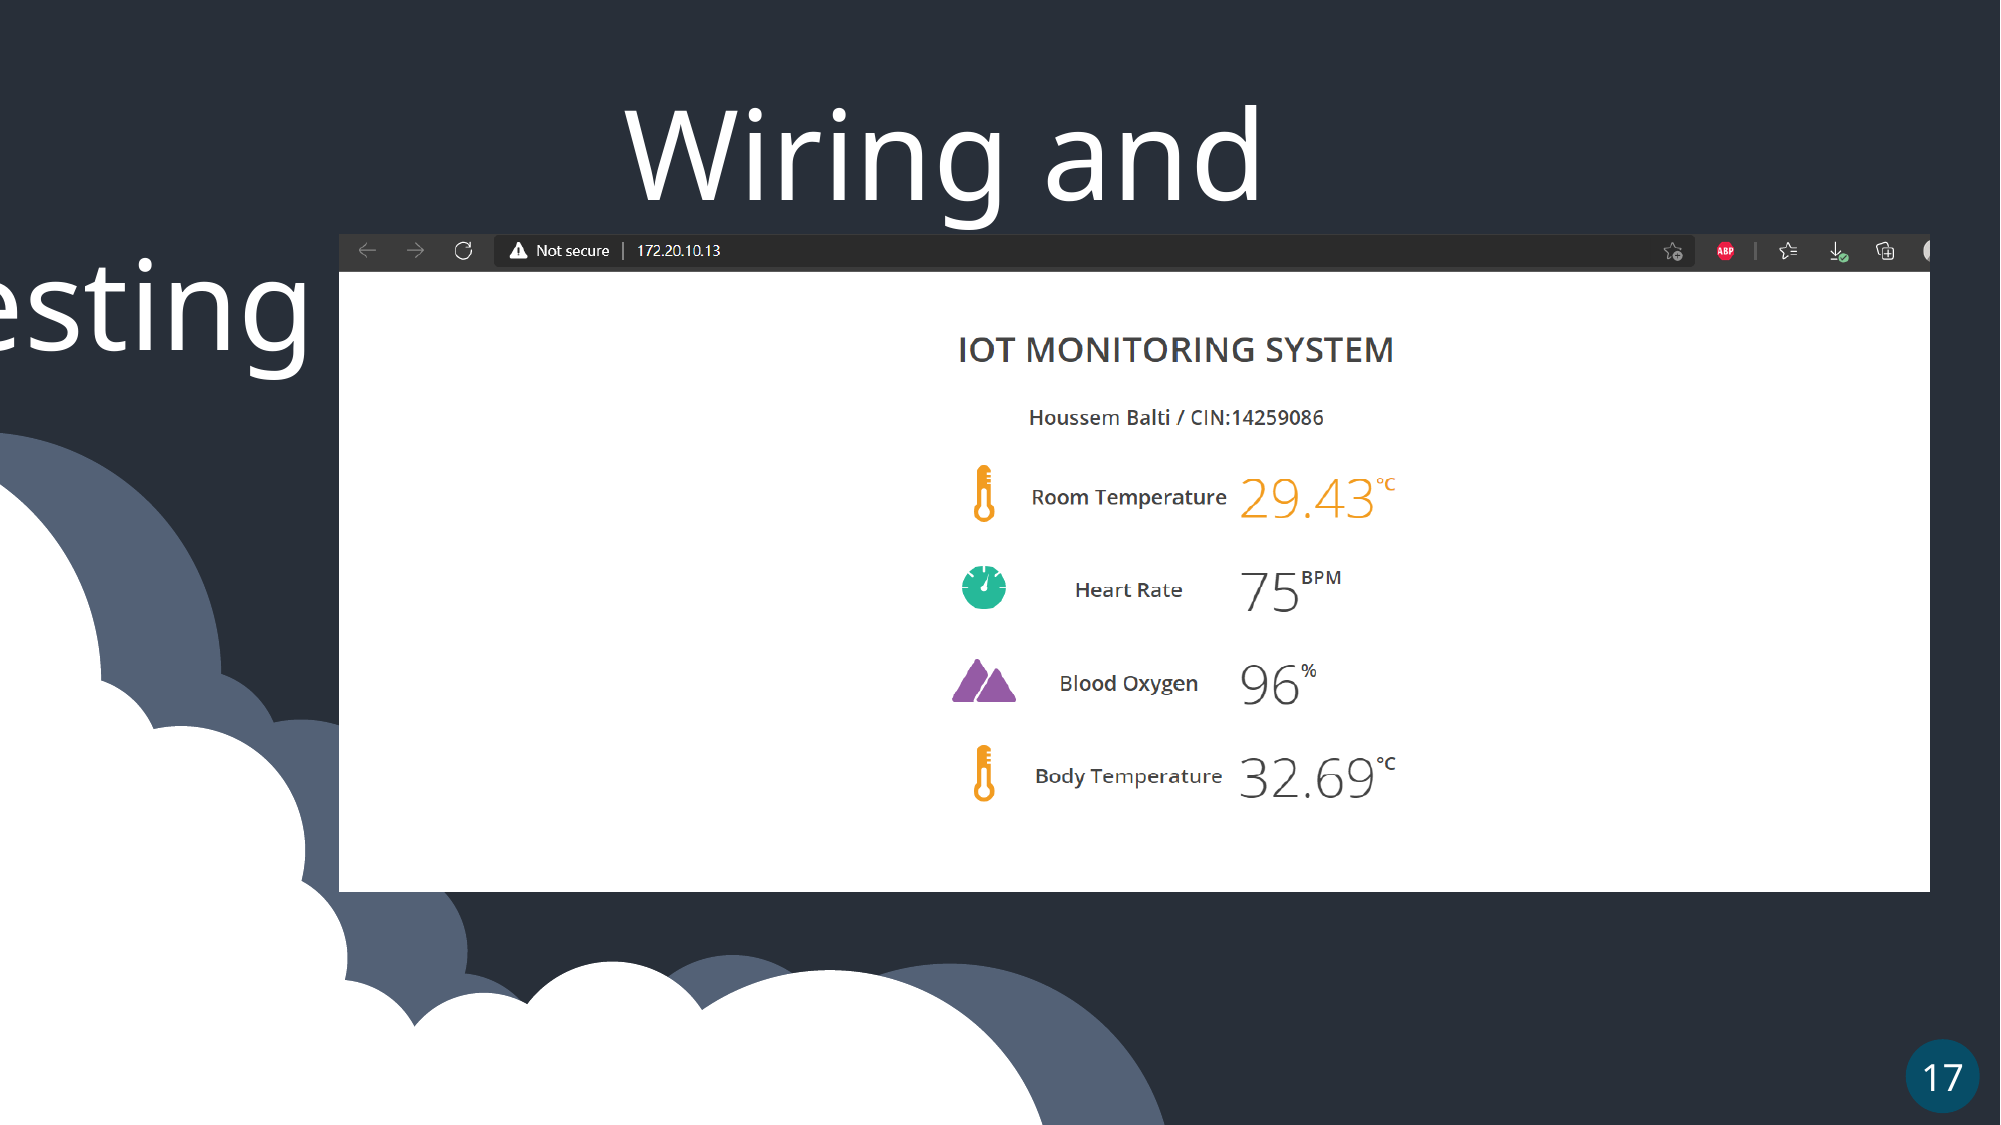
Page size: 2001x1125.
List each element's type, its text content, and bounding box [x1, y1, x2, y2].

text_box Wiring and testing [0, 68, 1710, 307]
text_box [0, 307, 339, 314]
picture [339, 234, 1931, 892]
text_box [959, 892, 1079, 1125]
text_box 17 [1904, 1038, 1981, 1115]
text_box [0, 314, 959, 1125]
